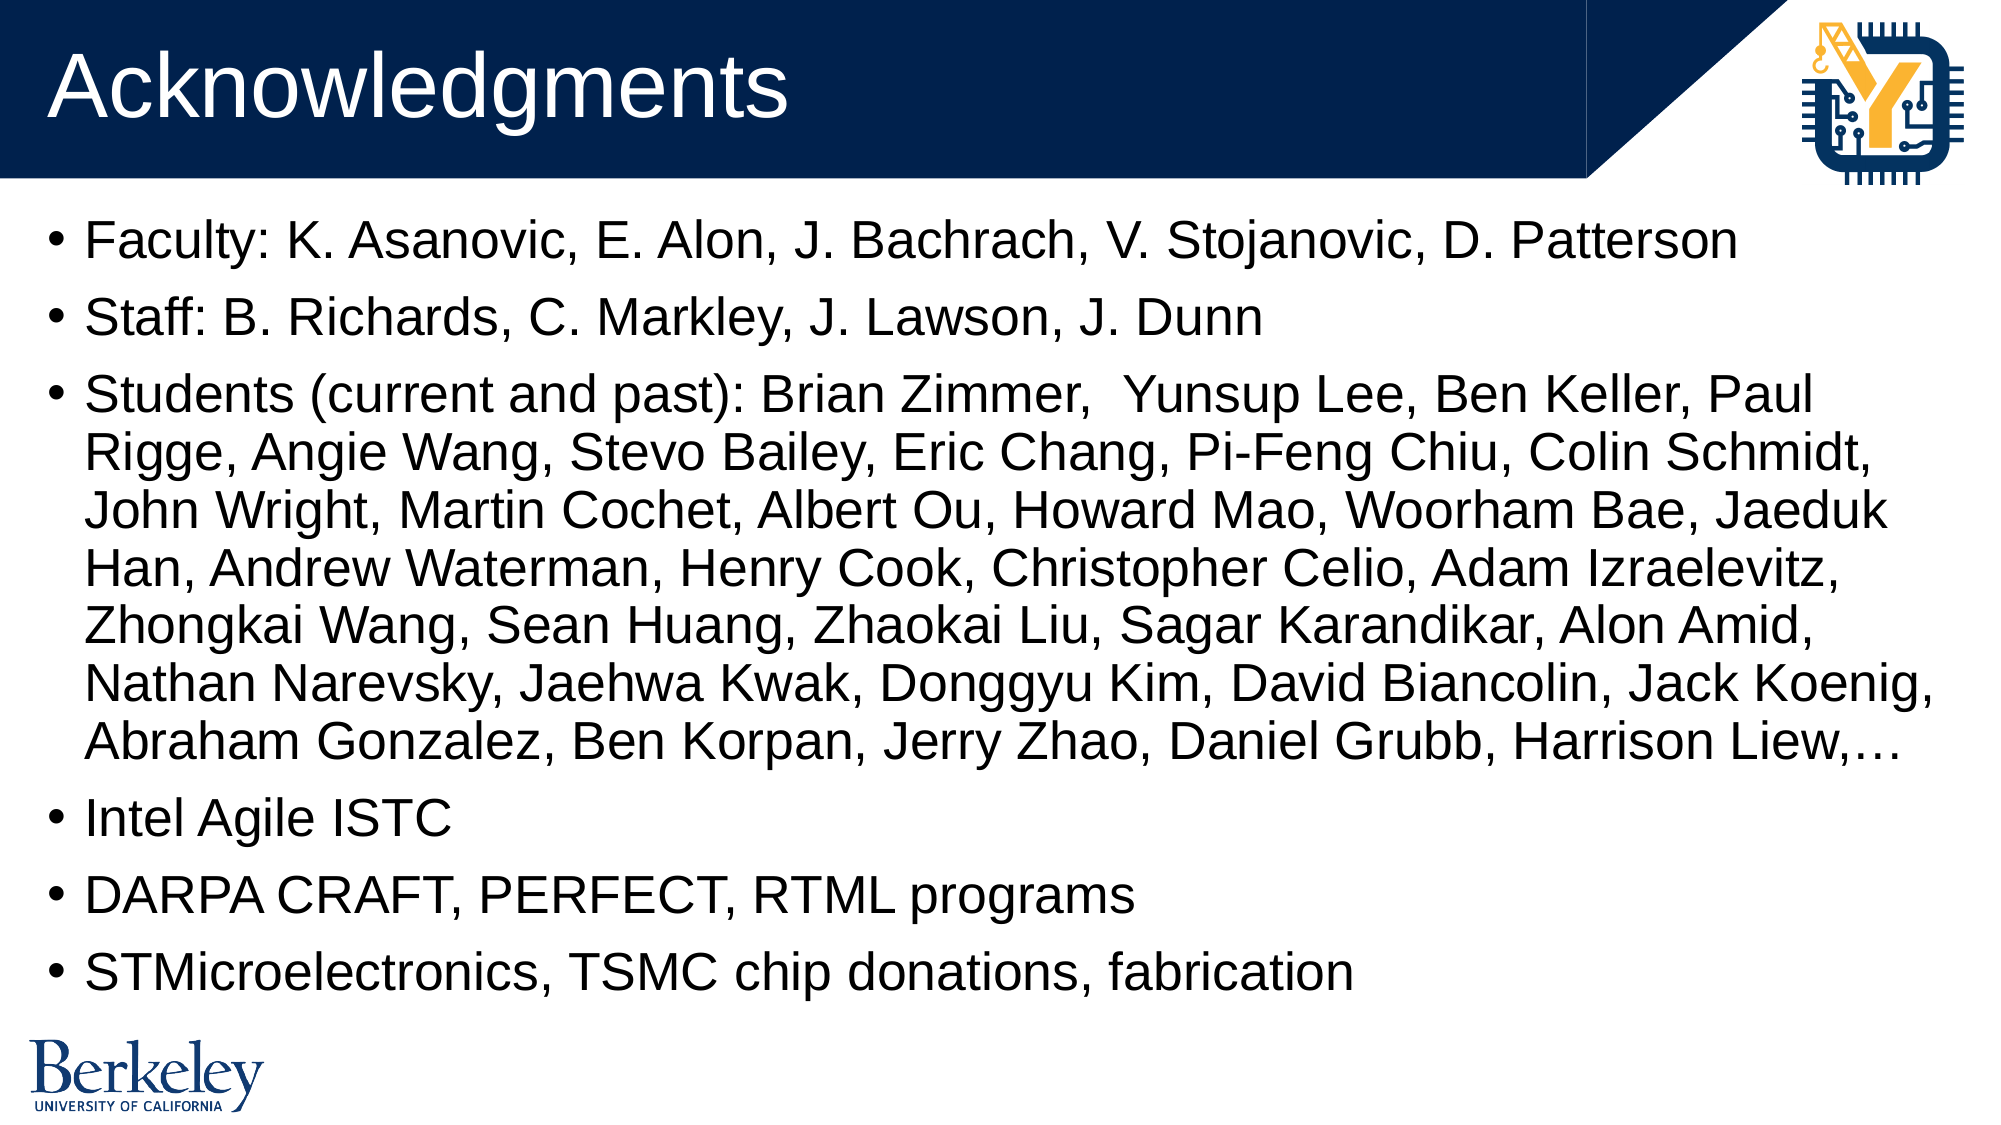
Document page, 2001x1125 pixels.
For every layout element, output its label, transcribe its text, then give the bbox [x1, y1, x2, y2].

picture [1802, 22, 1965, 185]
list Faculty: K. Asanovic, E. Alon, J. Bachrach, V. Stojanovic, D. Patterson Staff: B. Richards, C. Markley, J. Lawson, J. Dunn Students (current and past): Brian Zimmer, Yunsup Lee, Ben Keller, Paul Rigge, Angie Wang, Stevo Bailey, Eric Chang, Pi-Feng Chiu, Colin Schmidt, John Wright, Martin Cochet, Albert Ou, Howard Mao, Woorham Bae, Jaeduk Han, Andrew Waterman, Henry Cook, Christopher Celio, Adam Izraelevitz, Zhongkai Wang, Sean Huang, Zhaokai Liu, Sagar Karandikar, Alon Amid, Nathan Narevsky, Jaehwa Kwak, Donggyu Kim, David Biancolin, Jack Koenig, Abraham Gonzalez, Ben Korpan, Jerry Zhao, Daniel Grubb, Harrison Liew,… Intel Agile ISTC DARPA CRAFT, PERFECT, RTML programs STMicroelectronics, TSMC chip donations, fabrication [32, 204, 1965, 1011]
title Acknowledgments [32, 10, 1587, 167]
picture [9, 1010, 407, 1119]
